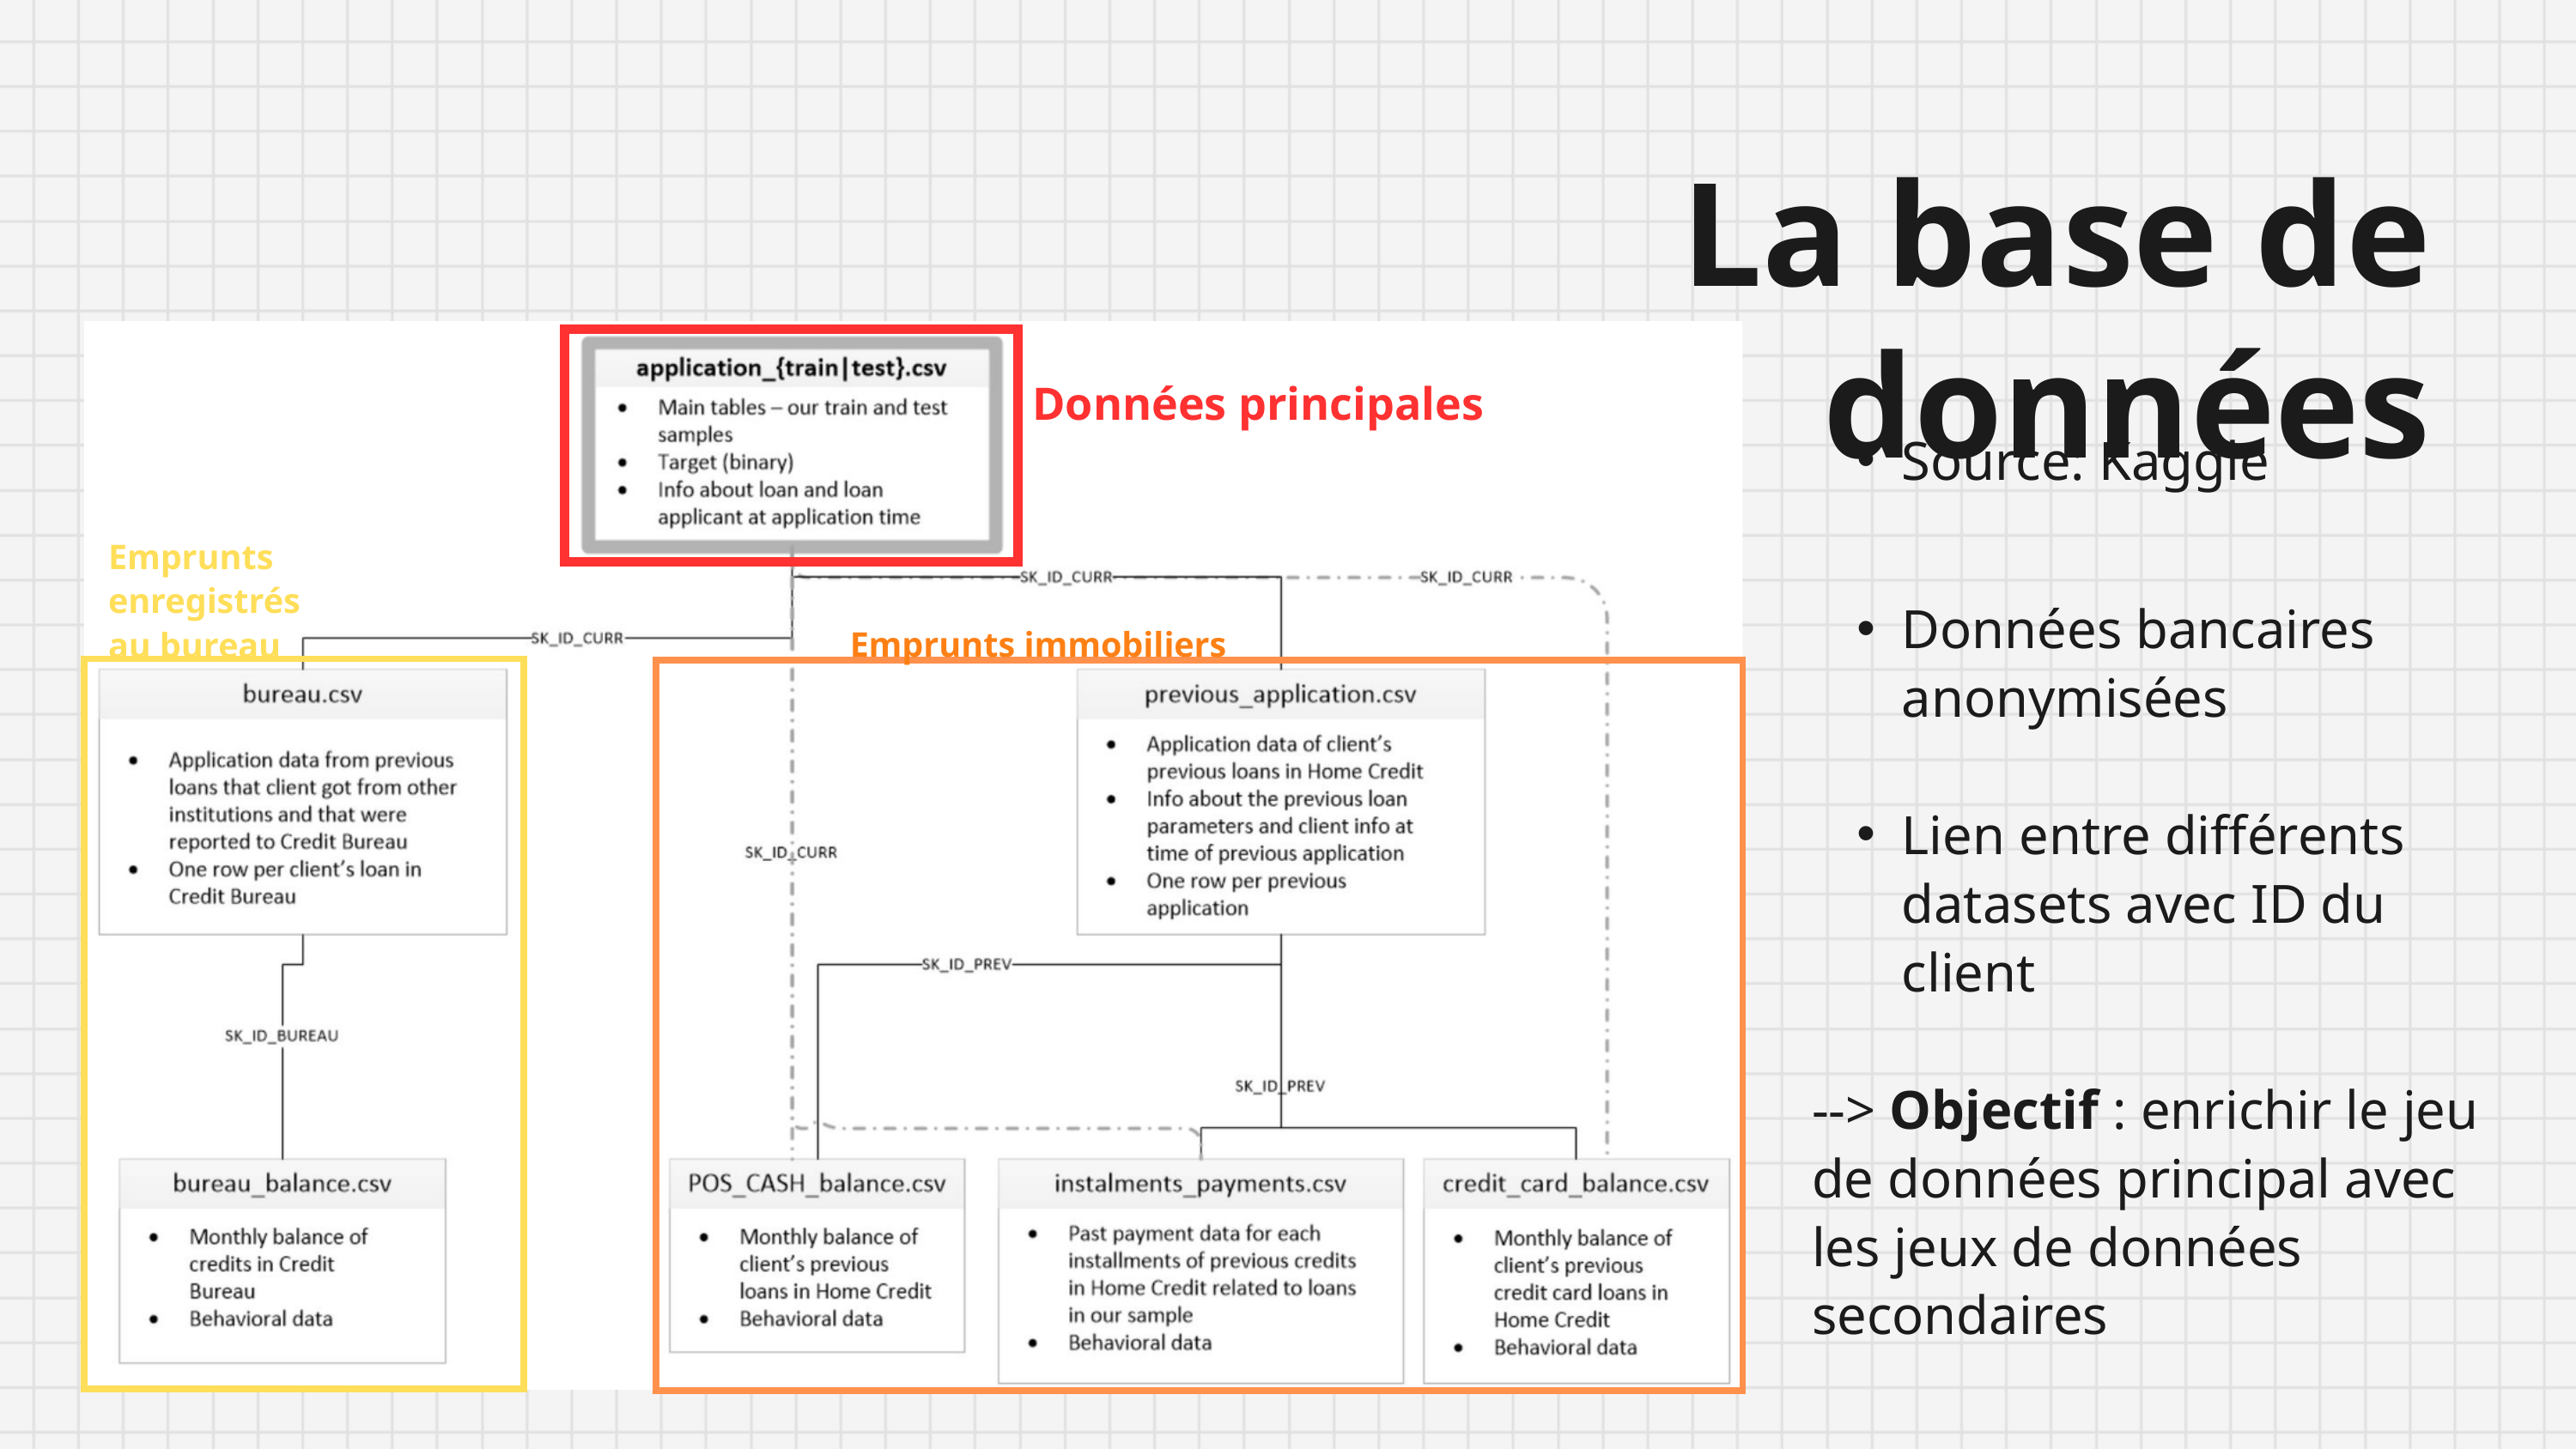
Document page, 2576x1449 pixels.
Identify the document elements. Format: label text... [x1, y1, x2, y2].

text_box Emprunts enregistrés au bureau [107, 531, 304, 657]
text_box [564, 329, 1019, 563]
text_box Emprunts immobiliers [849, 619, 1334, 658]
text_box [83, 658, 524, 1390]
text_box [655, 659, 1743, 1391]
text_box [83, 321, 1743, 1390]
text_box Source: Kaggle Données bancaires anonymisées Lien entre différents datasets avec ID du client --> Objectif : enrichir le jeu de données principal avec les jeux de données secondaires [1812, 421, 2510, 1346]
text_box La base de données [1055, 143, 2432, 488]
text_box [0, 0, 2576, 1449]
text_box Données principales [1032, 370, 1719, 429]
